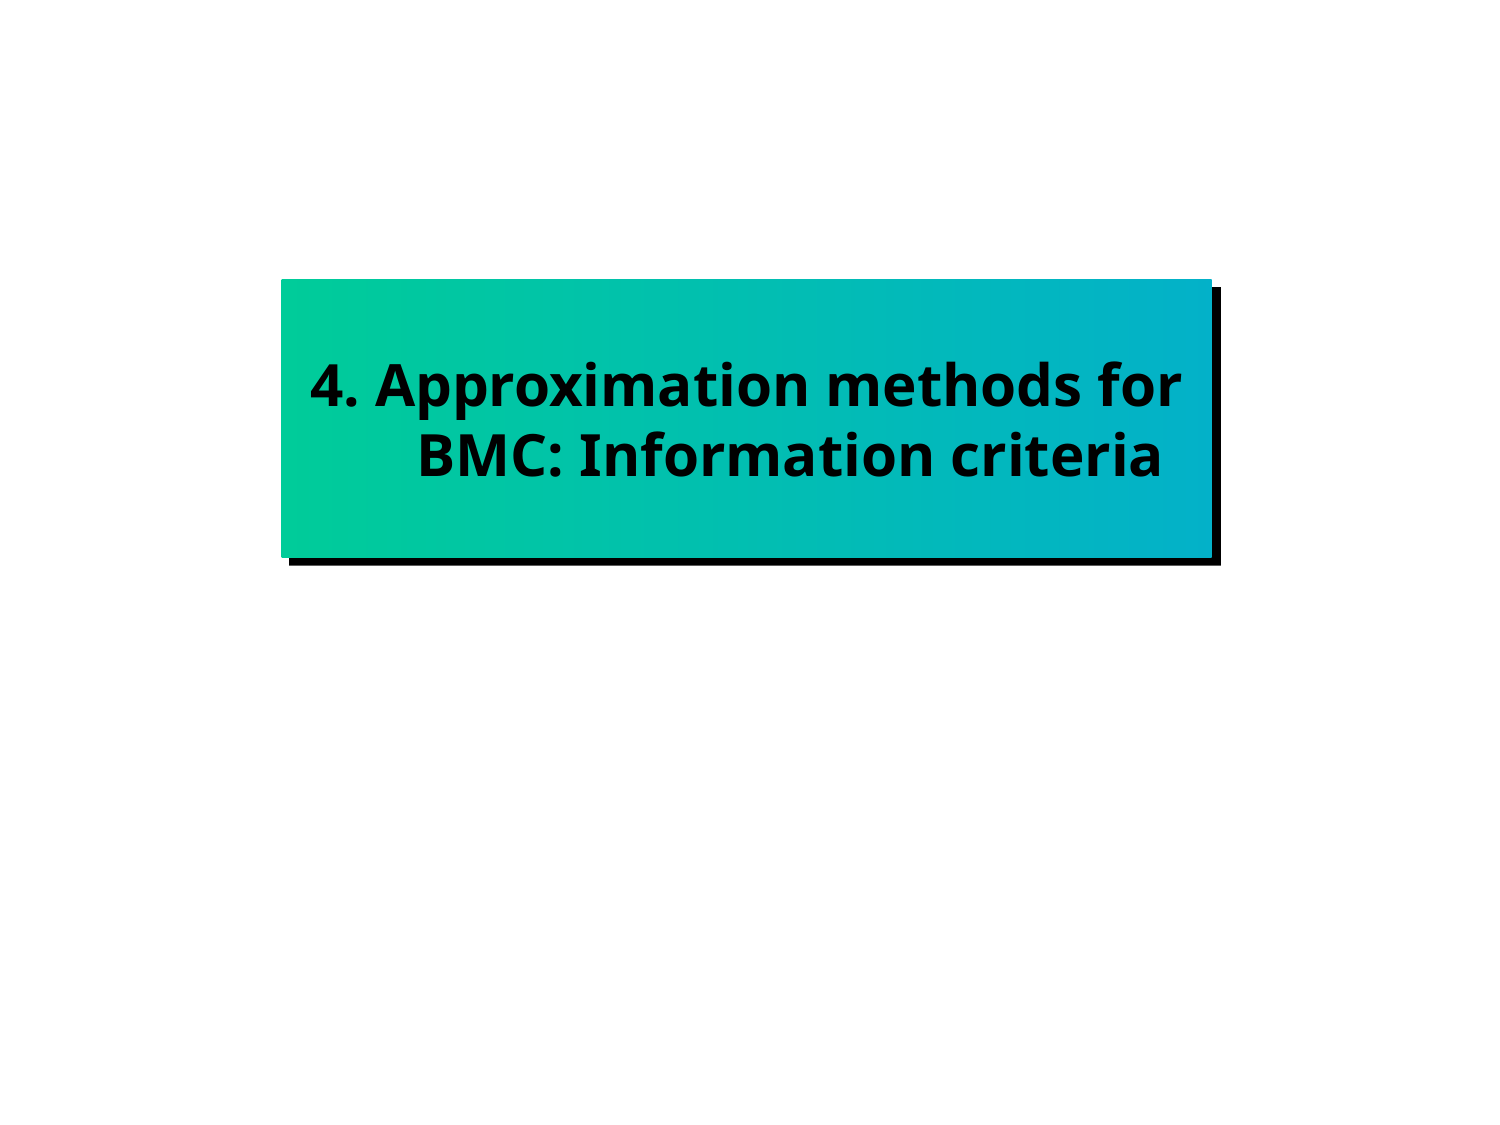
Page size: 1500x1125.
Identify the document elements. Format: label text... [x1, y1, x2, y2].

title 4. Approximation methods for BMC: Information criteria [281, 278, 1212, 558]
